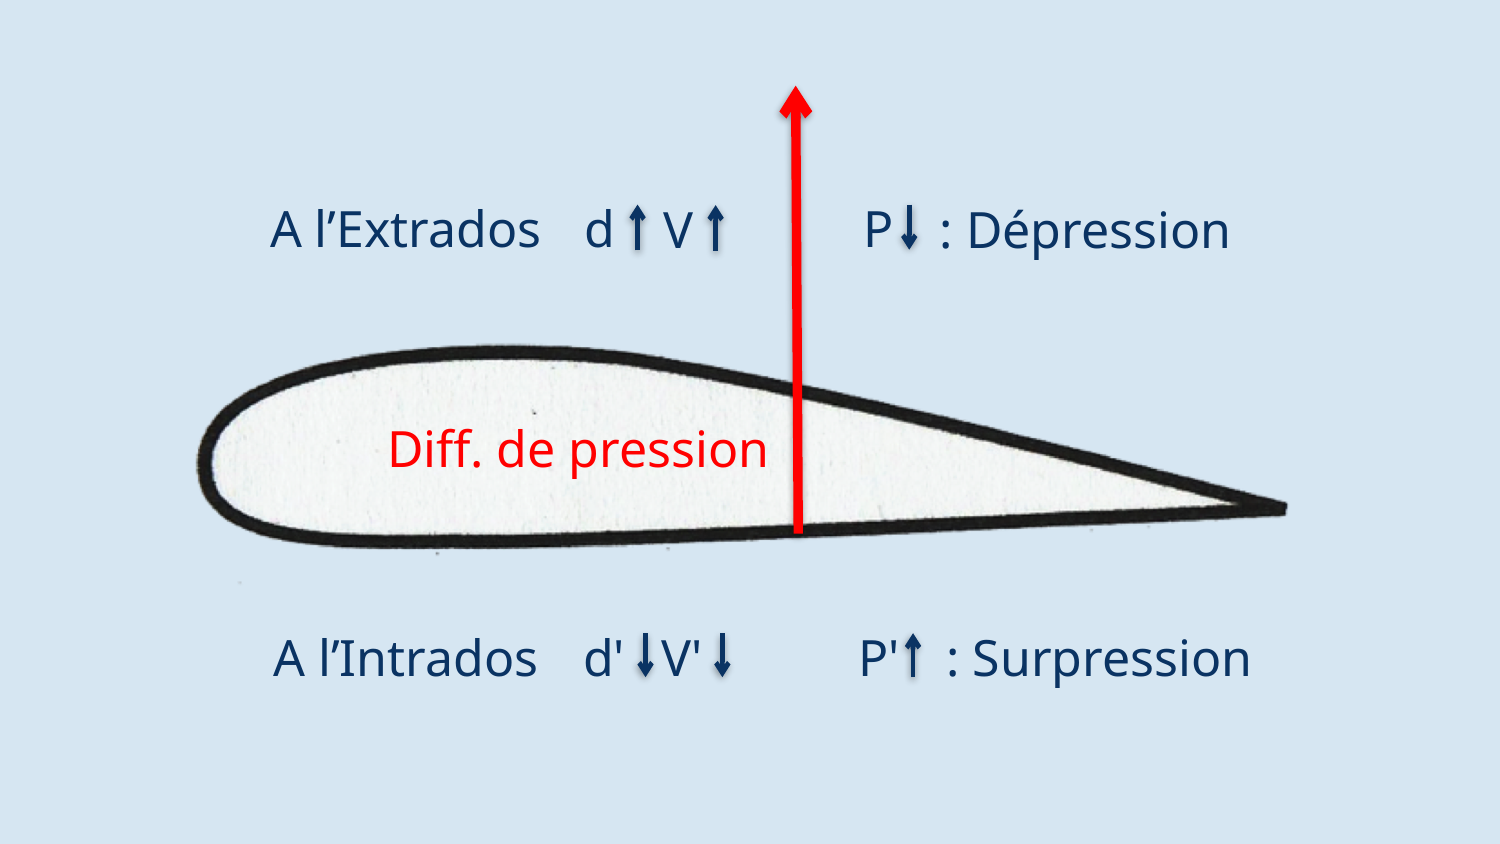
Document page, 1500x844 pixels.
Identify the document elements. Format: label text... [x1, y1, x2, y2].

text_box d' [568, 627, 646, 694]
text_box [795, 85, 799, 534]
text_box : Dépression [925, 190, 1248, 266]
text_box V [648, 190, 722, 266]
text_box V' [646, 627, 731, 695]
text_box P [848, 189, 909, 265]
text_box P' [843, 627, 916, 694]
text_box A l’Intrados [258, 627, 554, 694]
text_box d [570, 190, 643, 265]
text_box A l’Extrados [255, 189, 570, 265]
text_box : Surpression [931, 627, 1268, 695]
picture [163, 293, 1399, 619]
